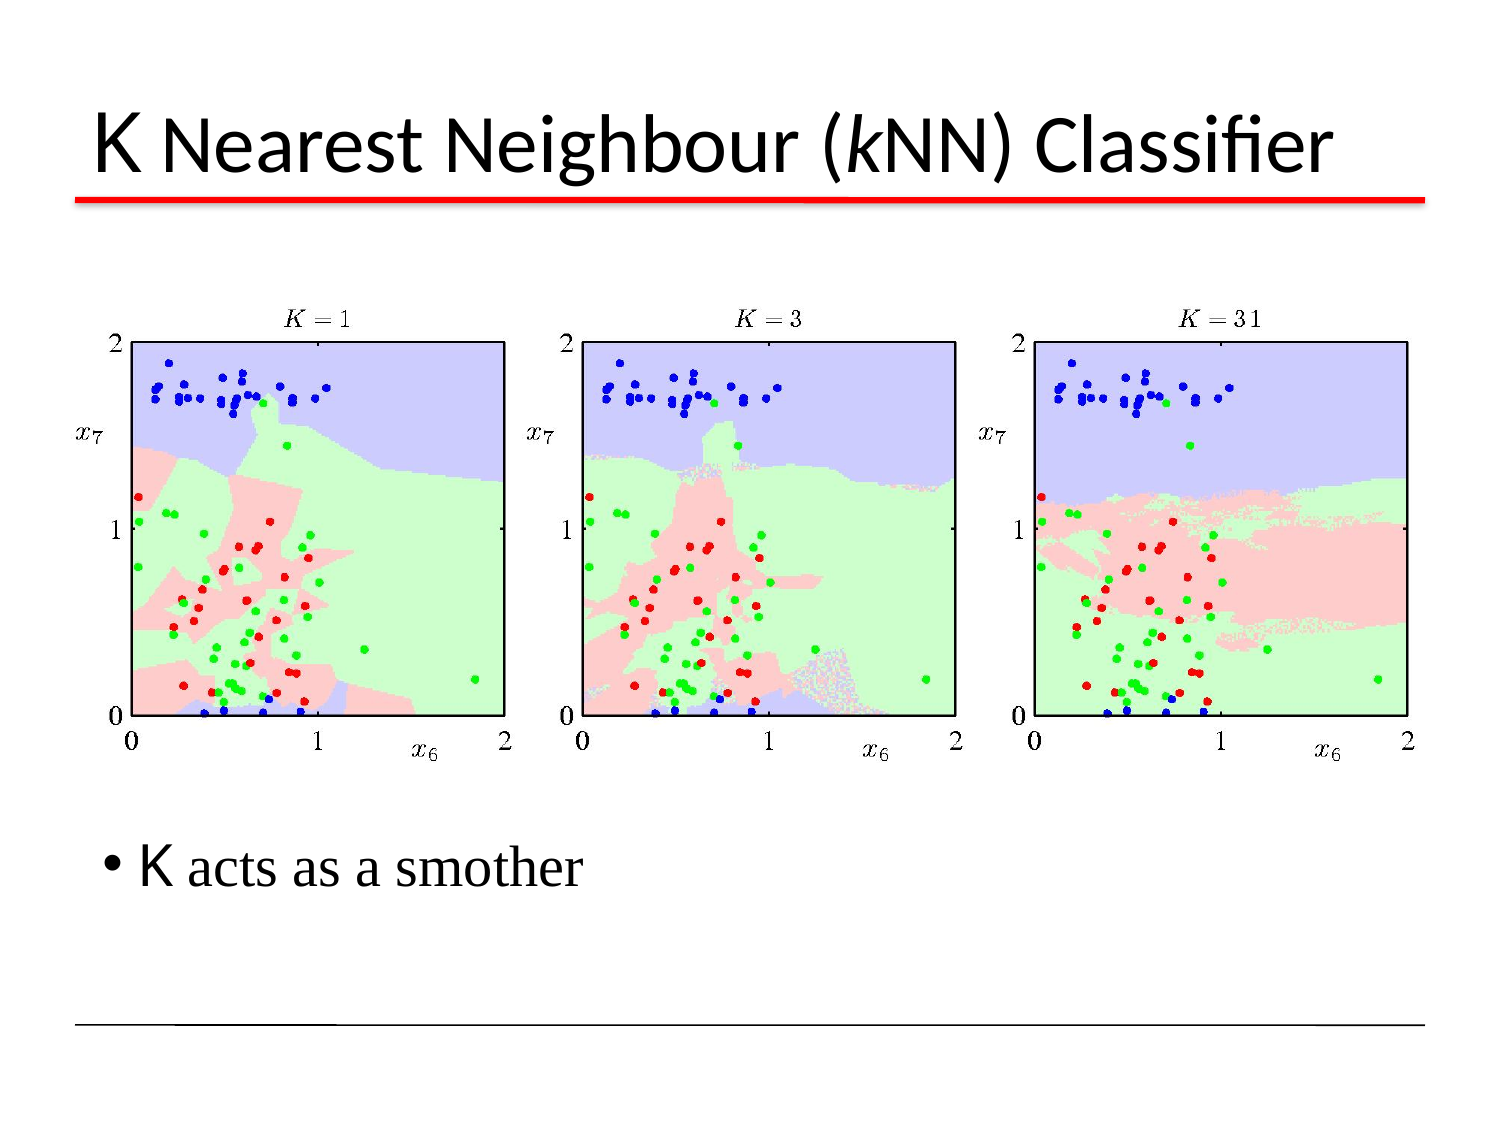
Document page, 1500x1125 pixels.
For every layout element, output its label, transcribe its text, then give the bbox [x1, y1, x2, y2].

picture [973, 234, 1419, 769]
picture [521, 234, 966, 769]
text_box K acts as a smother [87, 820, 1412, 906]
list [70, 234, 515, 769]
title K Nearest Neighbour (kNN) Classifier [75, 45, 1425, 233]
